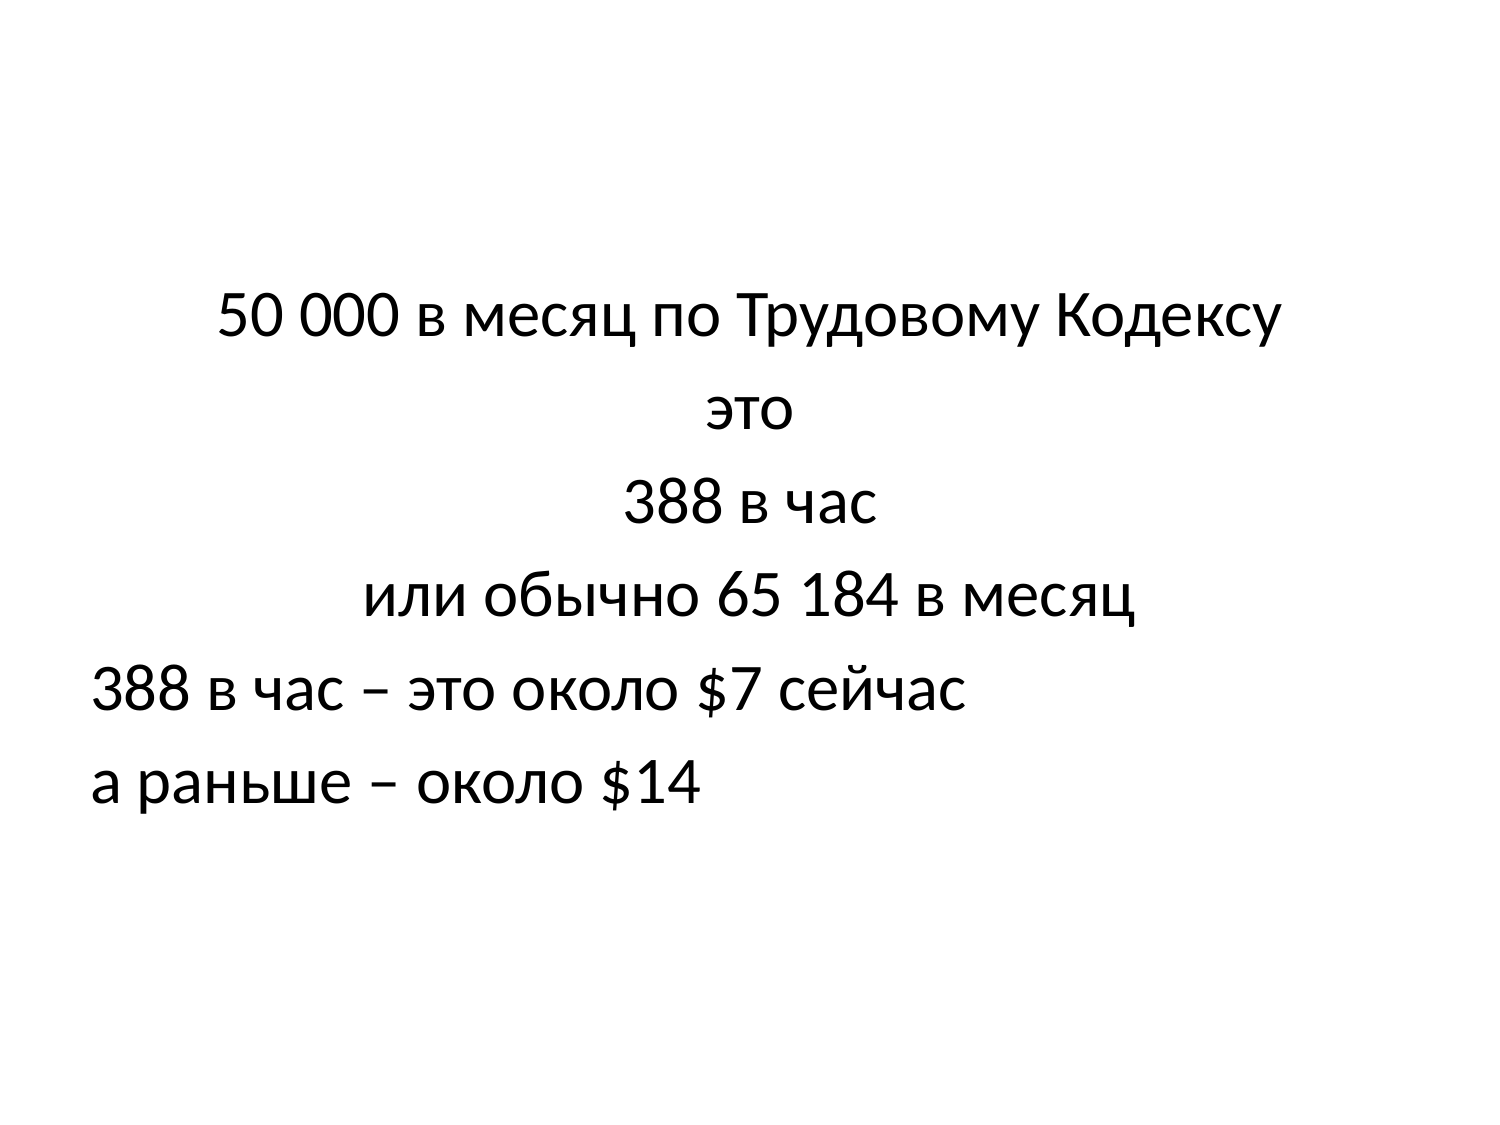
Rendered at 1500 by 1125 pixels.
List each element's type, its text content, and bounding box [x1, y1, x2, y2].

list 50 000 в месяц по Трудовому Кодексу это 388 в час или обычно 65 184 в месяц 388 в час – это около $7 сейчас а раньше – около $14 [75, 262, 1425, 1005]
